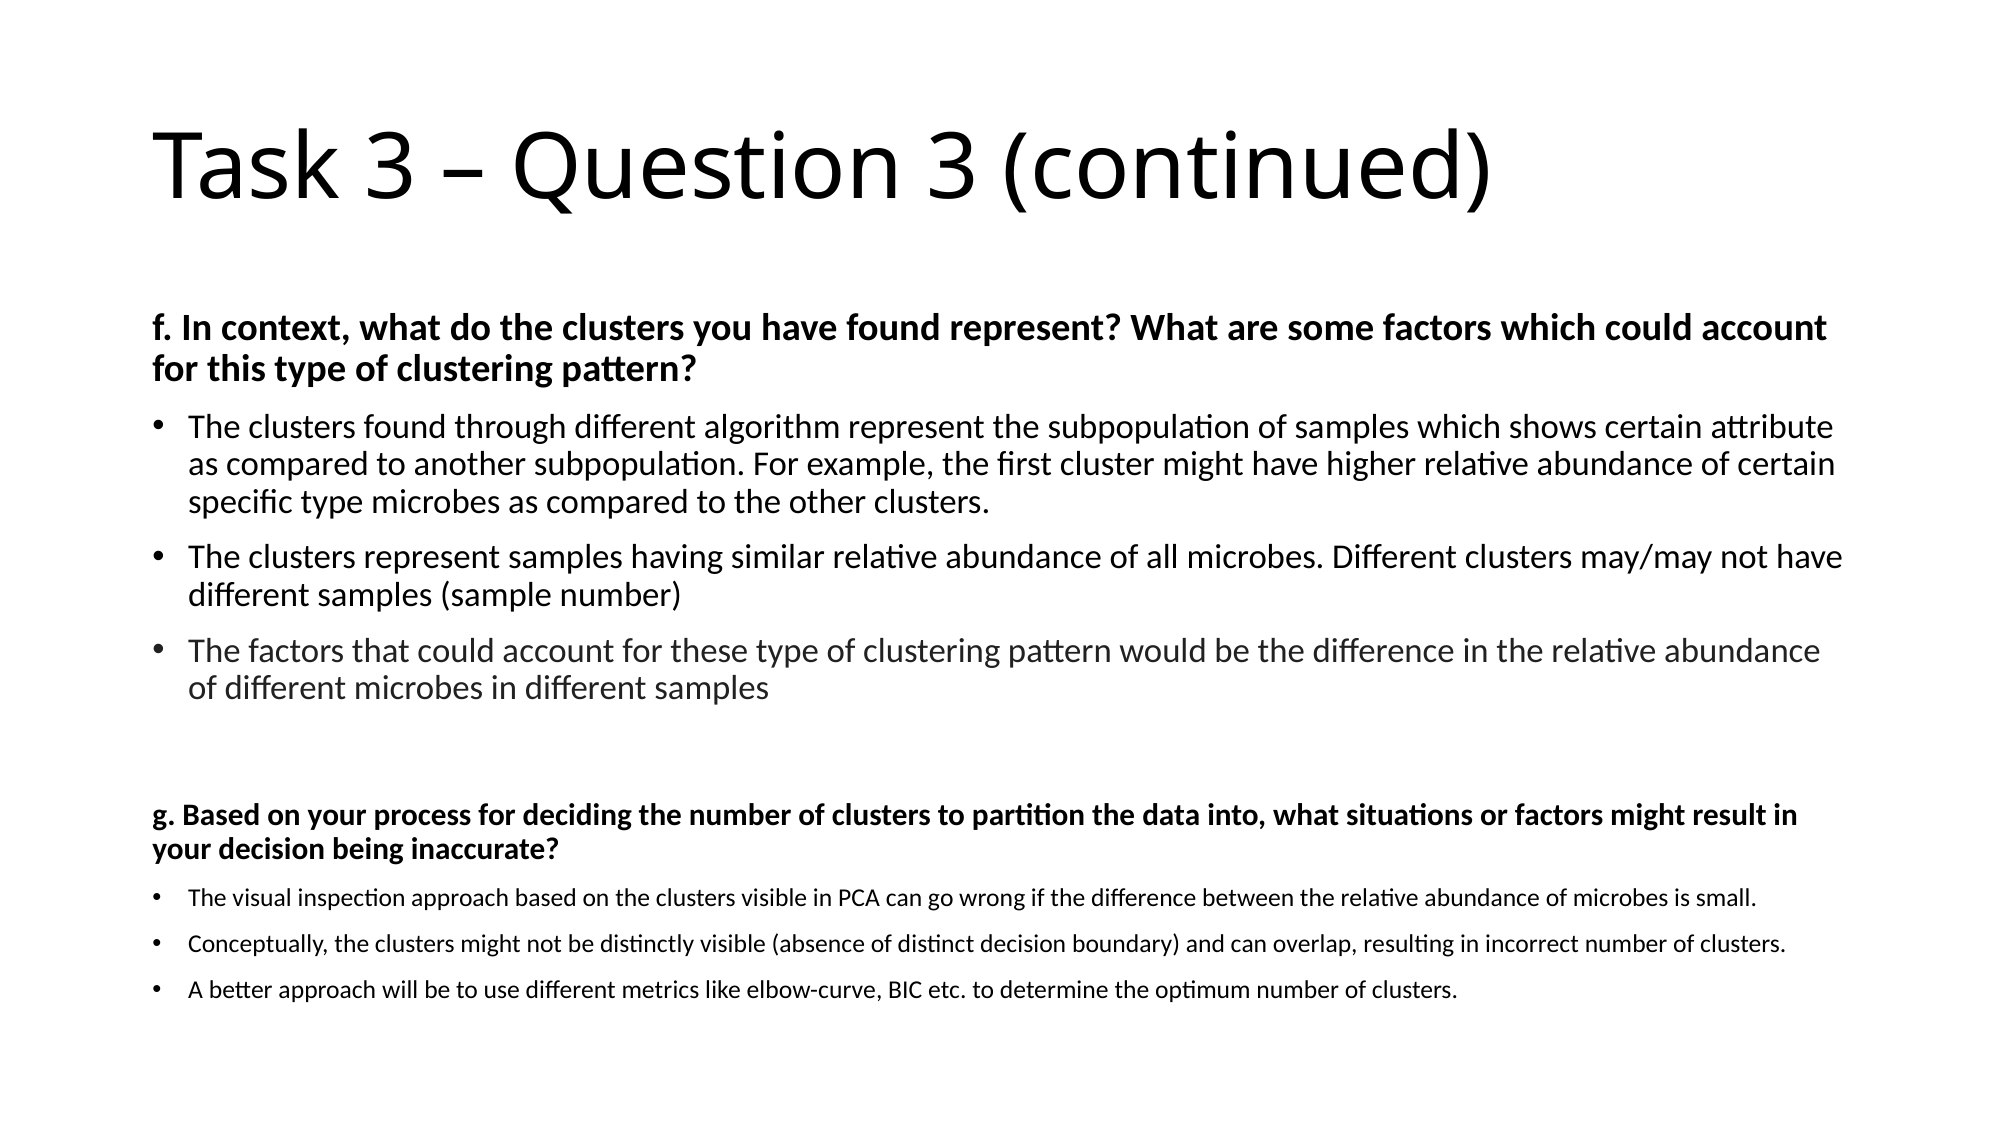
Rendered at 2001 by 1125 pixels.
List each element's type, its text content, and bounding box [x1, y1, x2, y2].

list f. In context, what do the clusters you have found represent? What are some factors which could account for this type of clustering pattern? The clusters found through different algorithm represent the subpopulation of samples which shows certain attribute as compared to another subpopulation. For example, the first cluster might have higher relative abundance of certain specific type microbes as compared to the other clusters. The clusters represent samples having similar relative abundance of all microbes. Different clusters may/may not have different samples (sample number) The factors that could account for these type of clustering pattern would be the difference in the relative abundance of different microbes in different samples g. Based on your process for deciding the number of clusters to partition the data into, what situations or factors might result in your decision being inaccurate? The visual inspection approach based on the clusters visible in PCA can go wrong if the difference between the relative abundance of microbes is small. Conceptually, the clusters might not be distinctly visible (absence of distinct decision boundary) and can overlap, resulting in incorrect number of clusters. A better approach will be to use different metrics like elbow-curve, BIC etc. to determine the optimum number of clusters. [137, 299, 1863, 1014]
title Task 3 – Question 3 (continued) [137, 59, 1863, 278]
